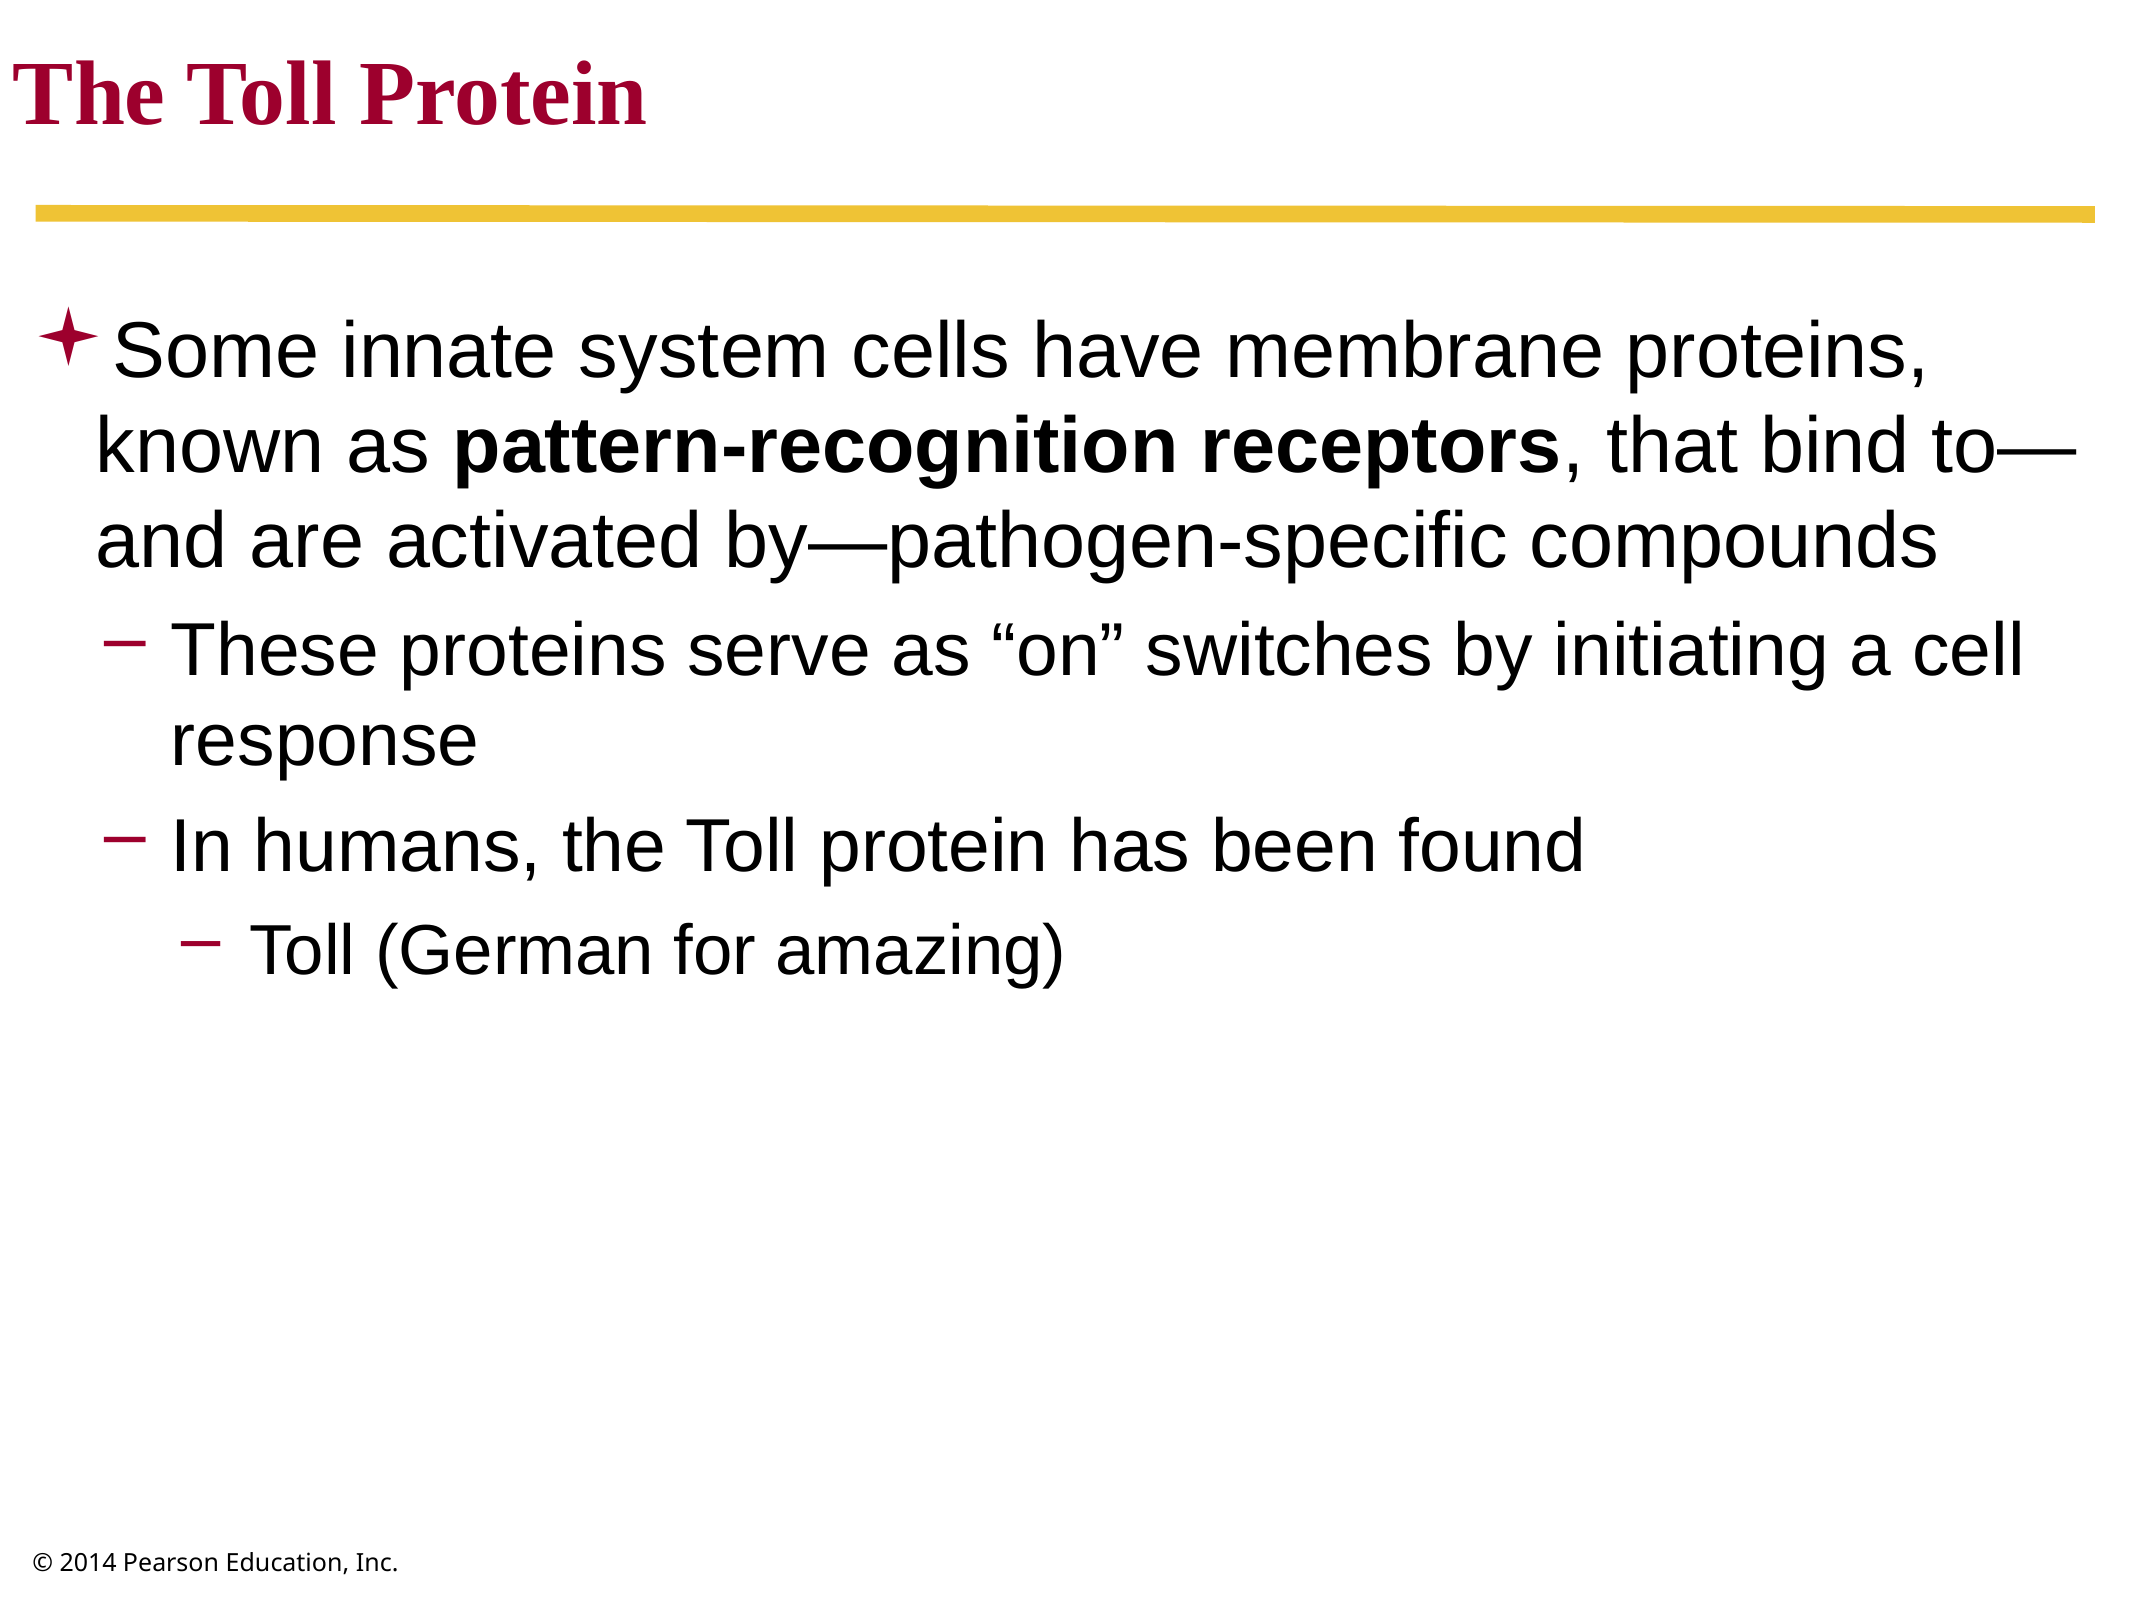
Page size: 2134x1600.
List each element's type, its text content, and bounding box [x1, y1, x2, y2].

list Some innate system cells have membrane proteins, known as pattern-recognition receptors, that bind to—and are activated by—pathogen-specific compounds These proteins serve as “on” switches by initiating a cell response In humans, the Toll protein has been found Toll (German for amazing) [33, 297, 2082, 1409]
title The Toll Protein [12, 44, 2061, 238]
